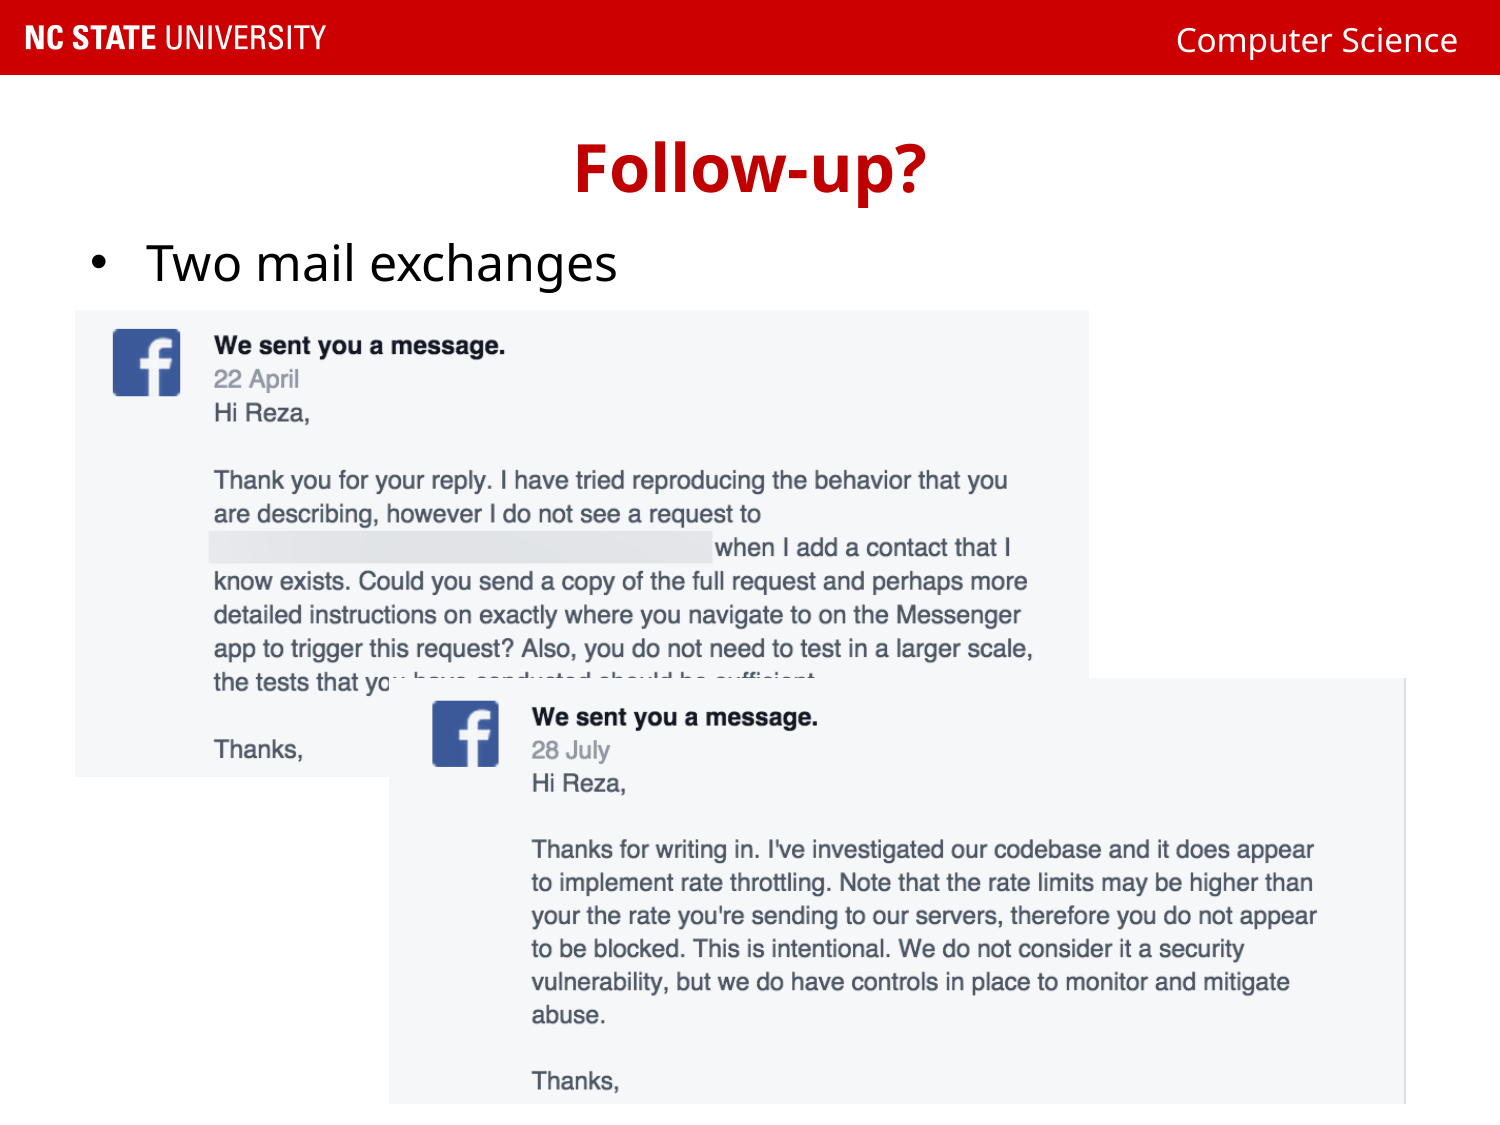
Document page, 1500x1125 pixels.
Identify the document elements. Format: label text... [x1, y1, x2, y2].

picture [0, 0, 1500, 75]
title Follow-up? [75, 107, 1425, 224]
picture [74, 309, 1406, 1104]
list Two mail exchanges [75, 224, 1425, 1005]
